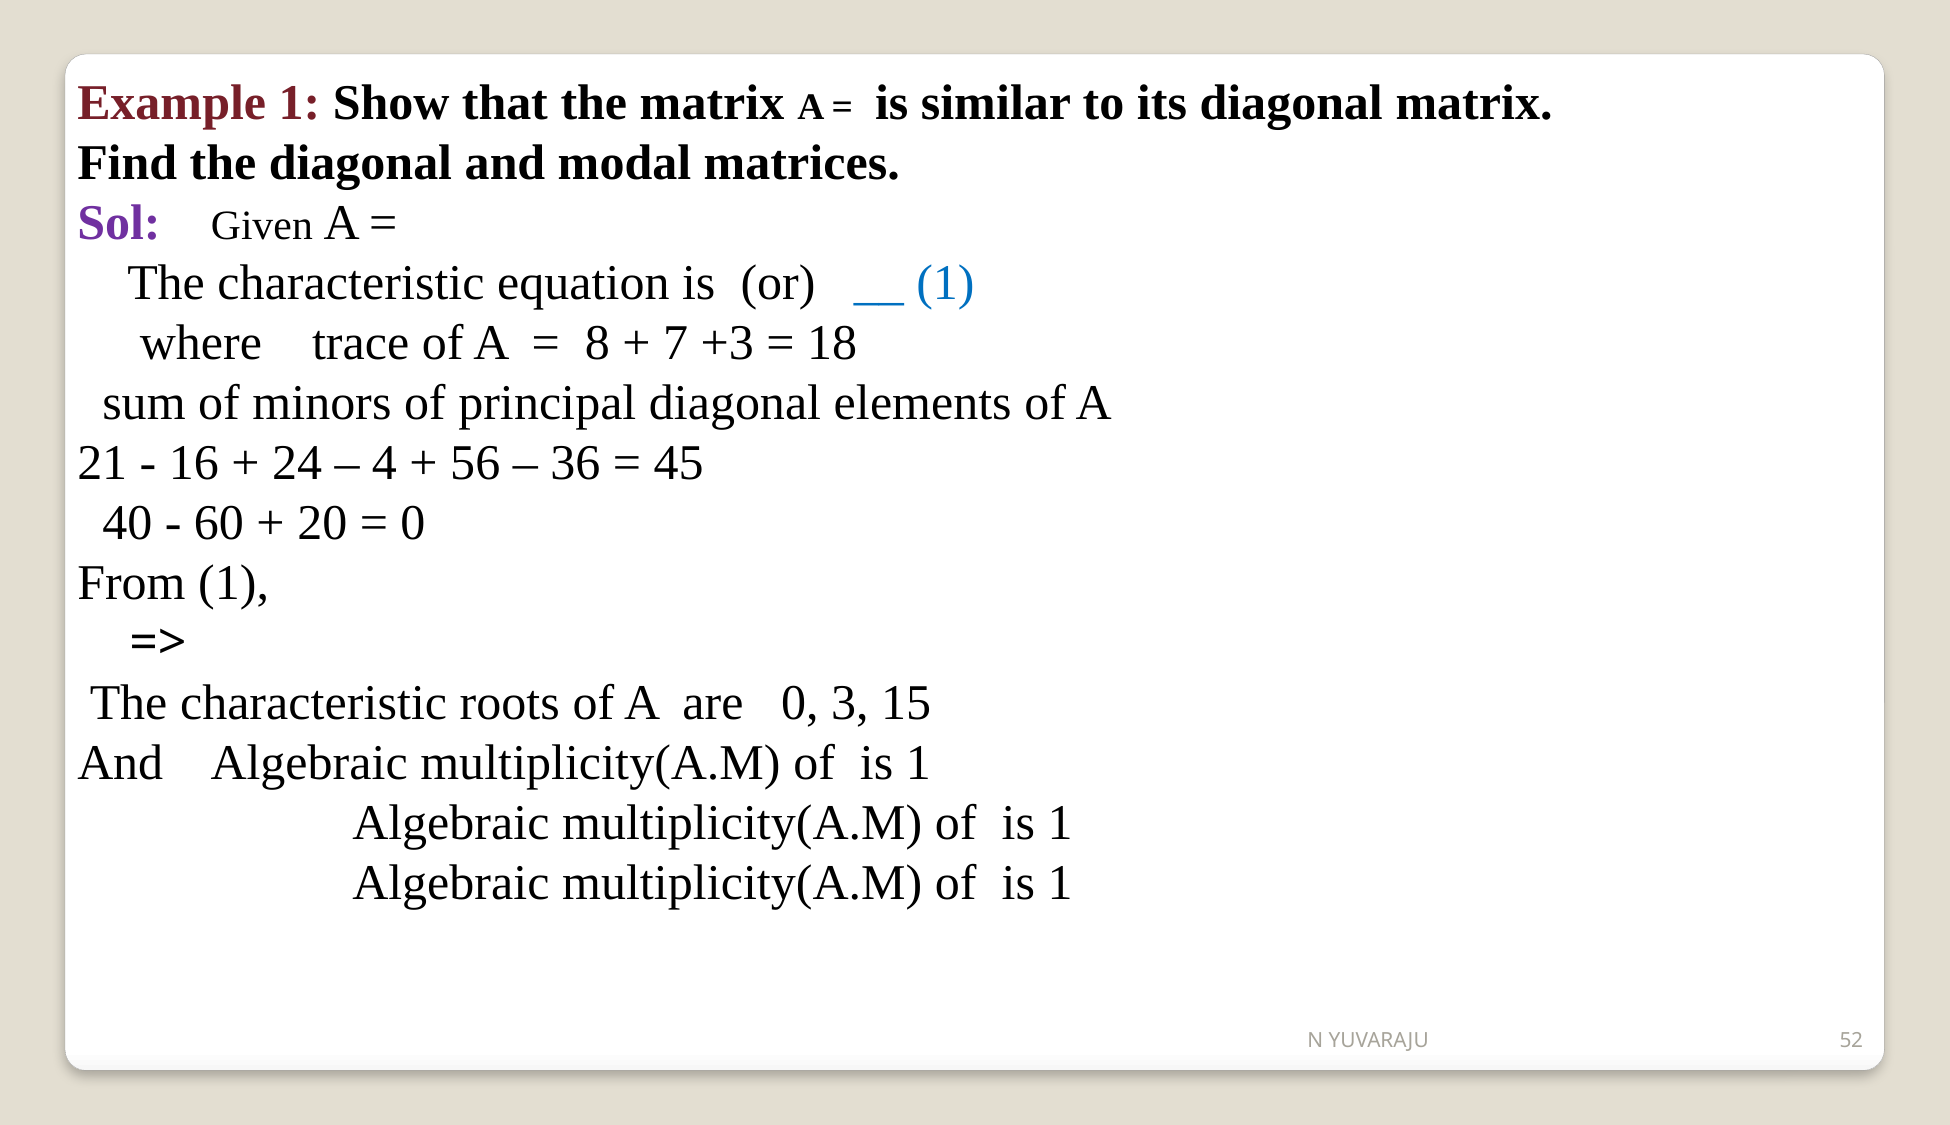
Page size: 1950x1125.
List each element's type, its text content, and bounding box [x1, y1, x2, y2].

slide_number 52 [1781, 1002, 1878, 1063]
footer N YUVARAJU [1292, 1002, 1781, 1063]
